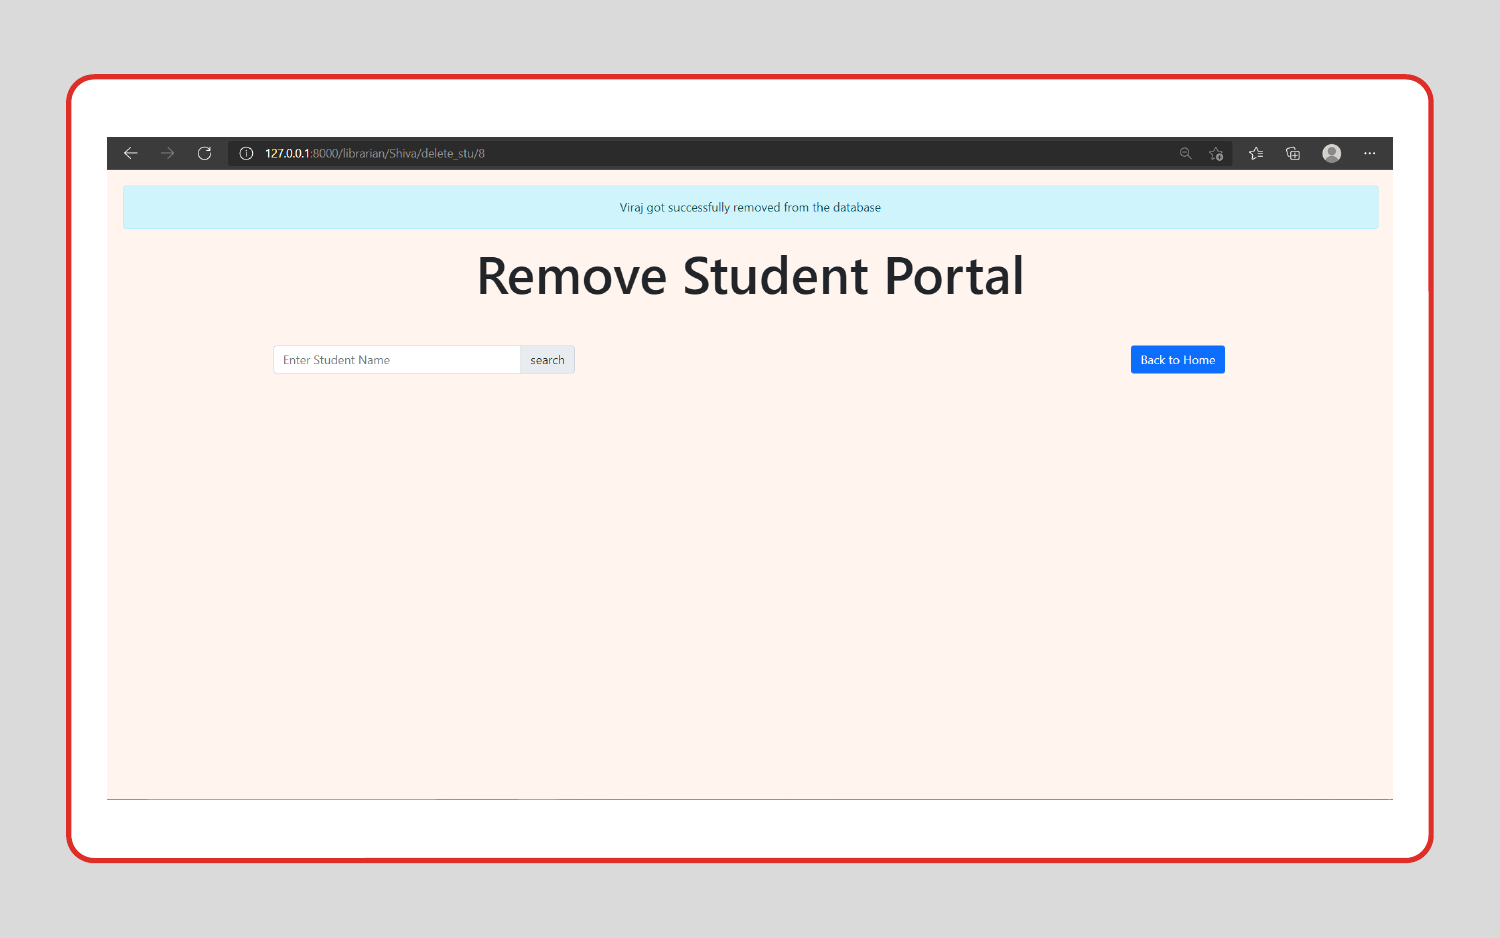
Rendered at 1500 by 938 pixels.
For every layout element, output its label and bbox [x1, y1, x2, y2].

picture [106, 137, 1394, 801]
text_box [0, 0, 1500, 938]
text_box [78, 86, 1422, 851]
text_box [67, 75, 1433, 862]
